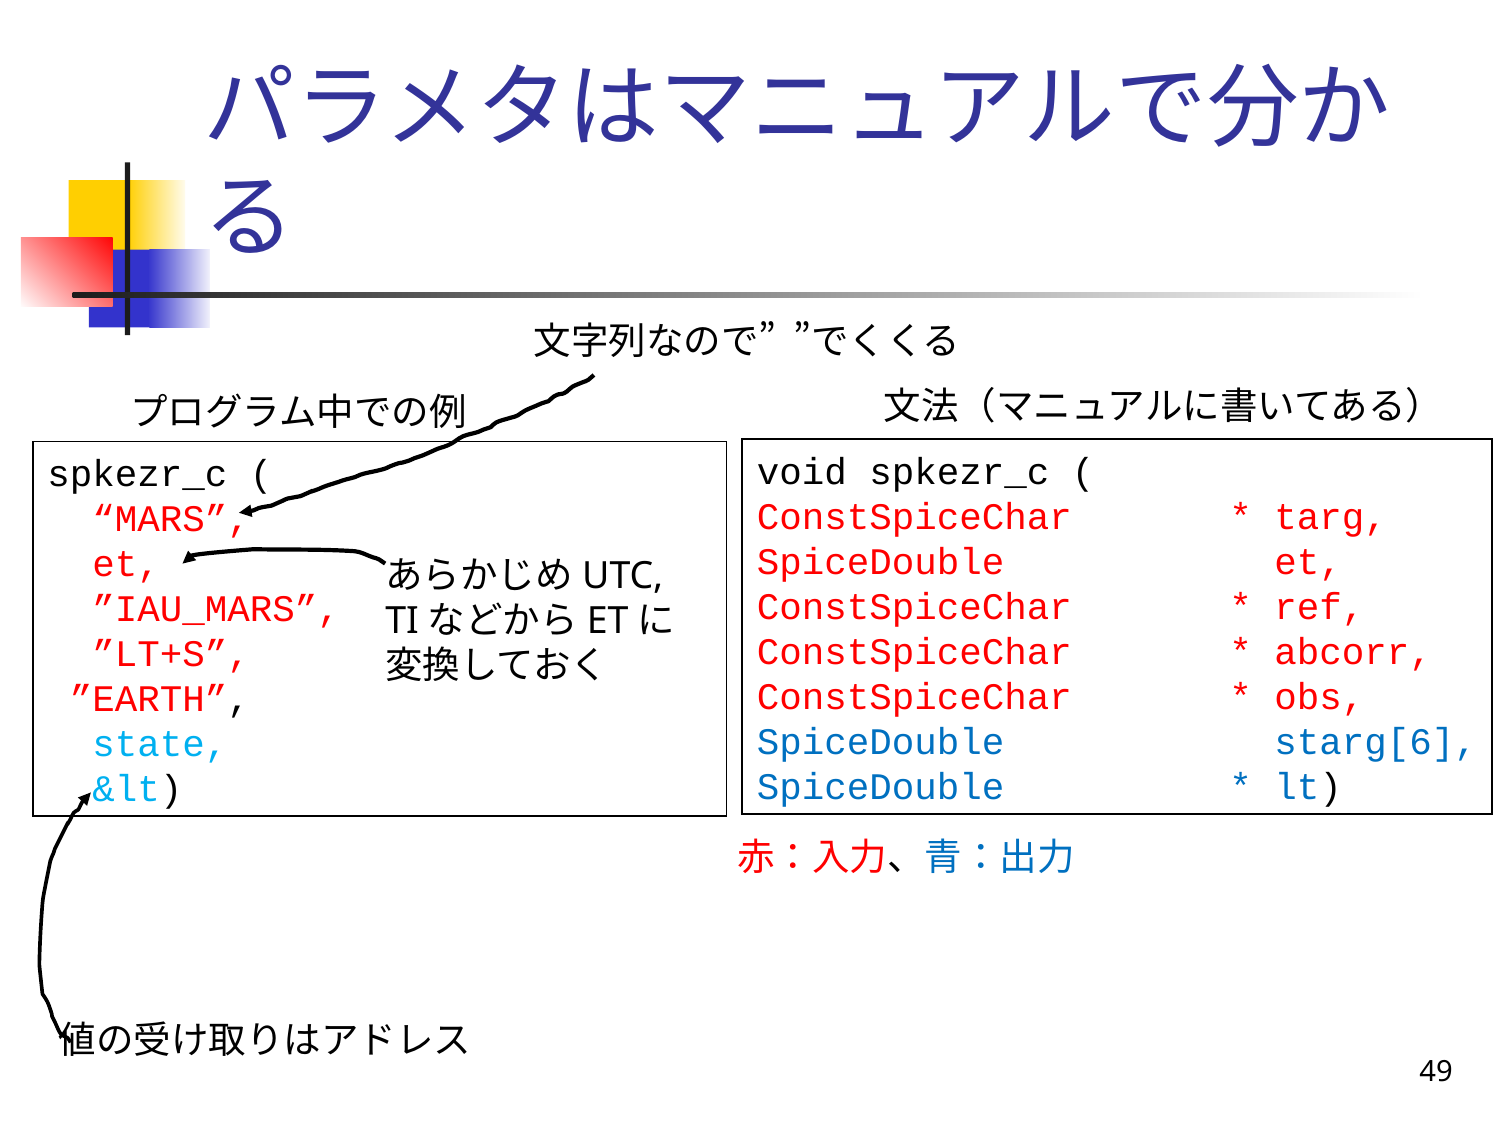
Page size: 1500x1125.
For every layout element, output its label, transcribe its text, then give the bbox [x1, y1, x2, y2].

text_box プログラム中での例 [115, 380, 482, 440]
text_box [238, 373, 596, 518]
text_box 値の受け取りはアドレス [43, 1008, 486, 1069]
text_box あらかじめUTC, TIなどからETに変換しておく [370, 543, 716, 693]
text_box [38, 792, 91, 1043]
slide_number 49 [1154, 1023, 1468, 1100]
text_box spkezr_c ( “MARS”, et, ”IAU_MARS”, ”LT+S”, ”EARTH”, state, &lt) [32, 441, 727, 817]
title パラメタはマニュアルで分かる [188, 35, 1468, 275]
text_box void spkezr_c ( ConstSpiceChar * targ, SpiceDouble et, ConstSpiceChar * ref, ConstSpiceChar * abcorr, ConstSpiceChar * obs, SpiceDouble starg[6], SpiceDouble * lt) [742, 439, 1493, 814]
text_box 文法（マニュアルに書いてある） [868, 374, 1458, 435]
text_box [182, 547, 387, 566]
text_box 文字列なので” ”でくくる [518, 310, 976, 370]
text_box 赤：入力、青：出力 [722, 825, 1090, 886]
